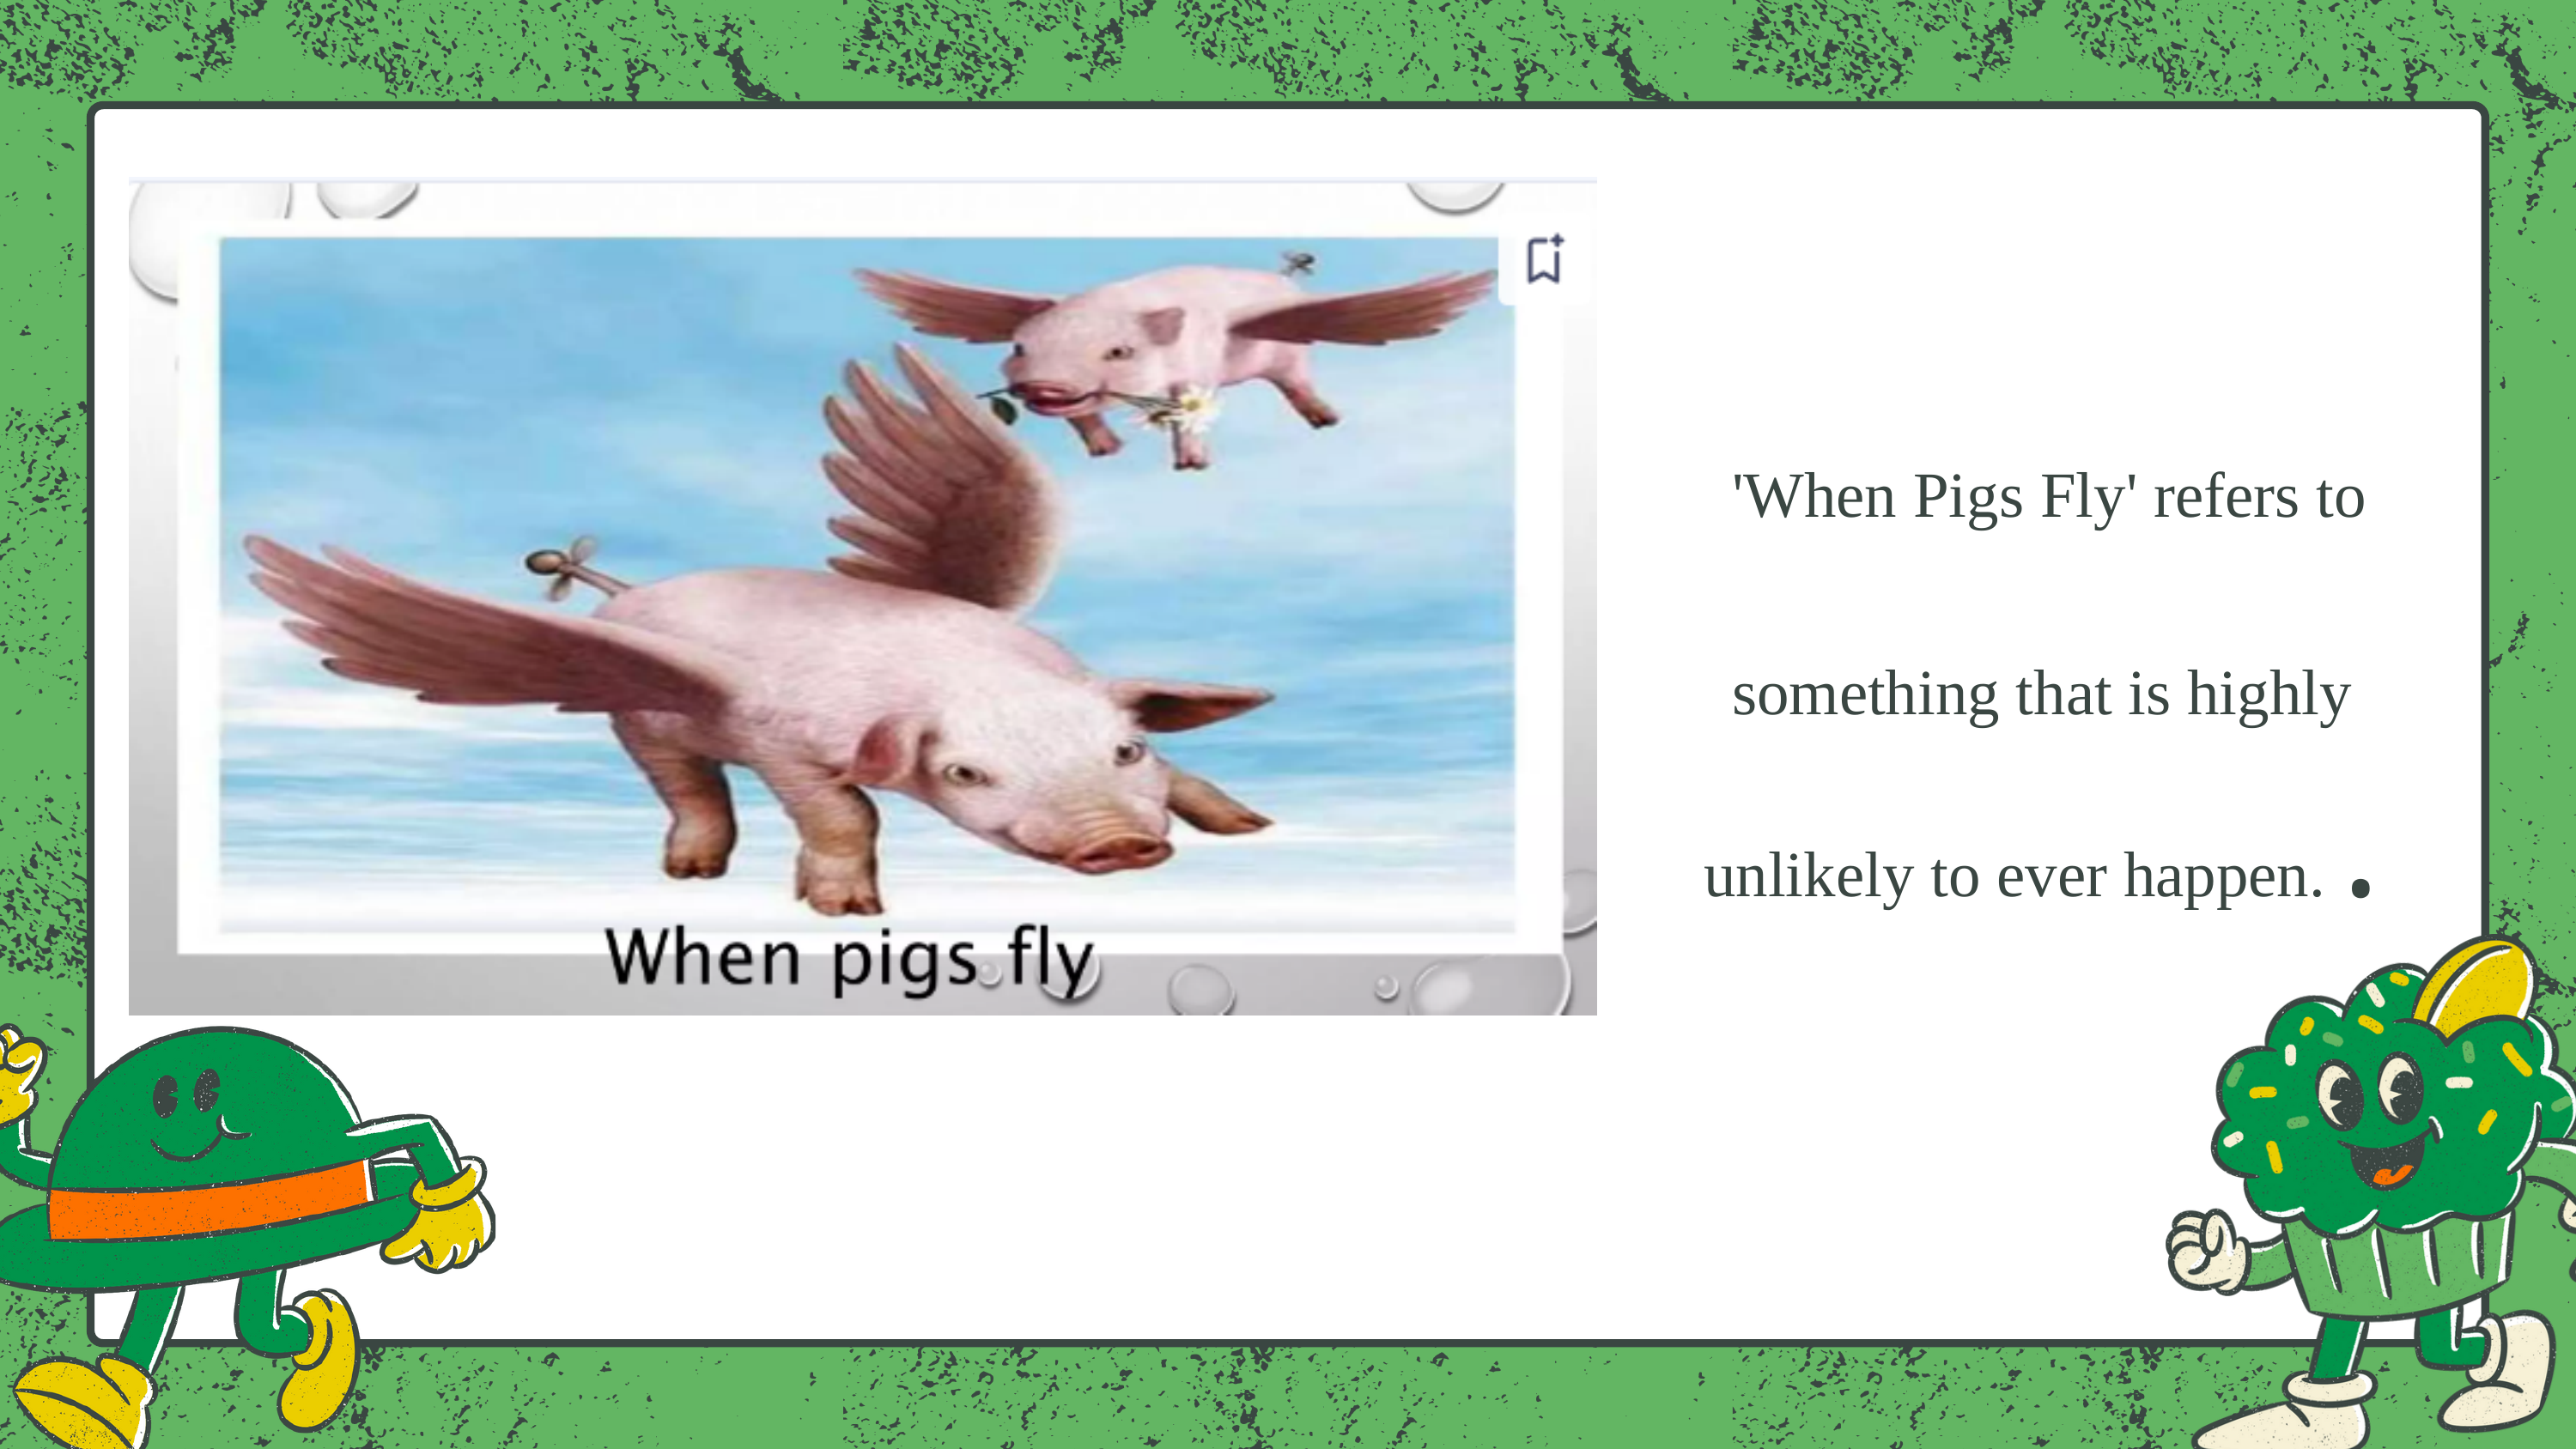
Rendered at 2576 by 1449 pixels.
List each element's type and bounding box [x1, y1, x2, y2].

text_box [90, 105, 2486, 1343]
picture [129, 177, 1597, 1016]
text_box [0, 0, 2576, 1449]
